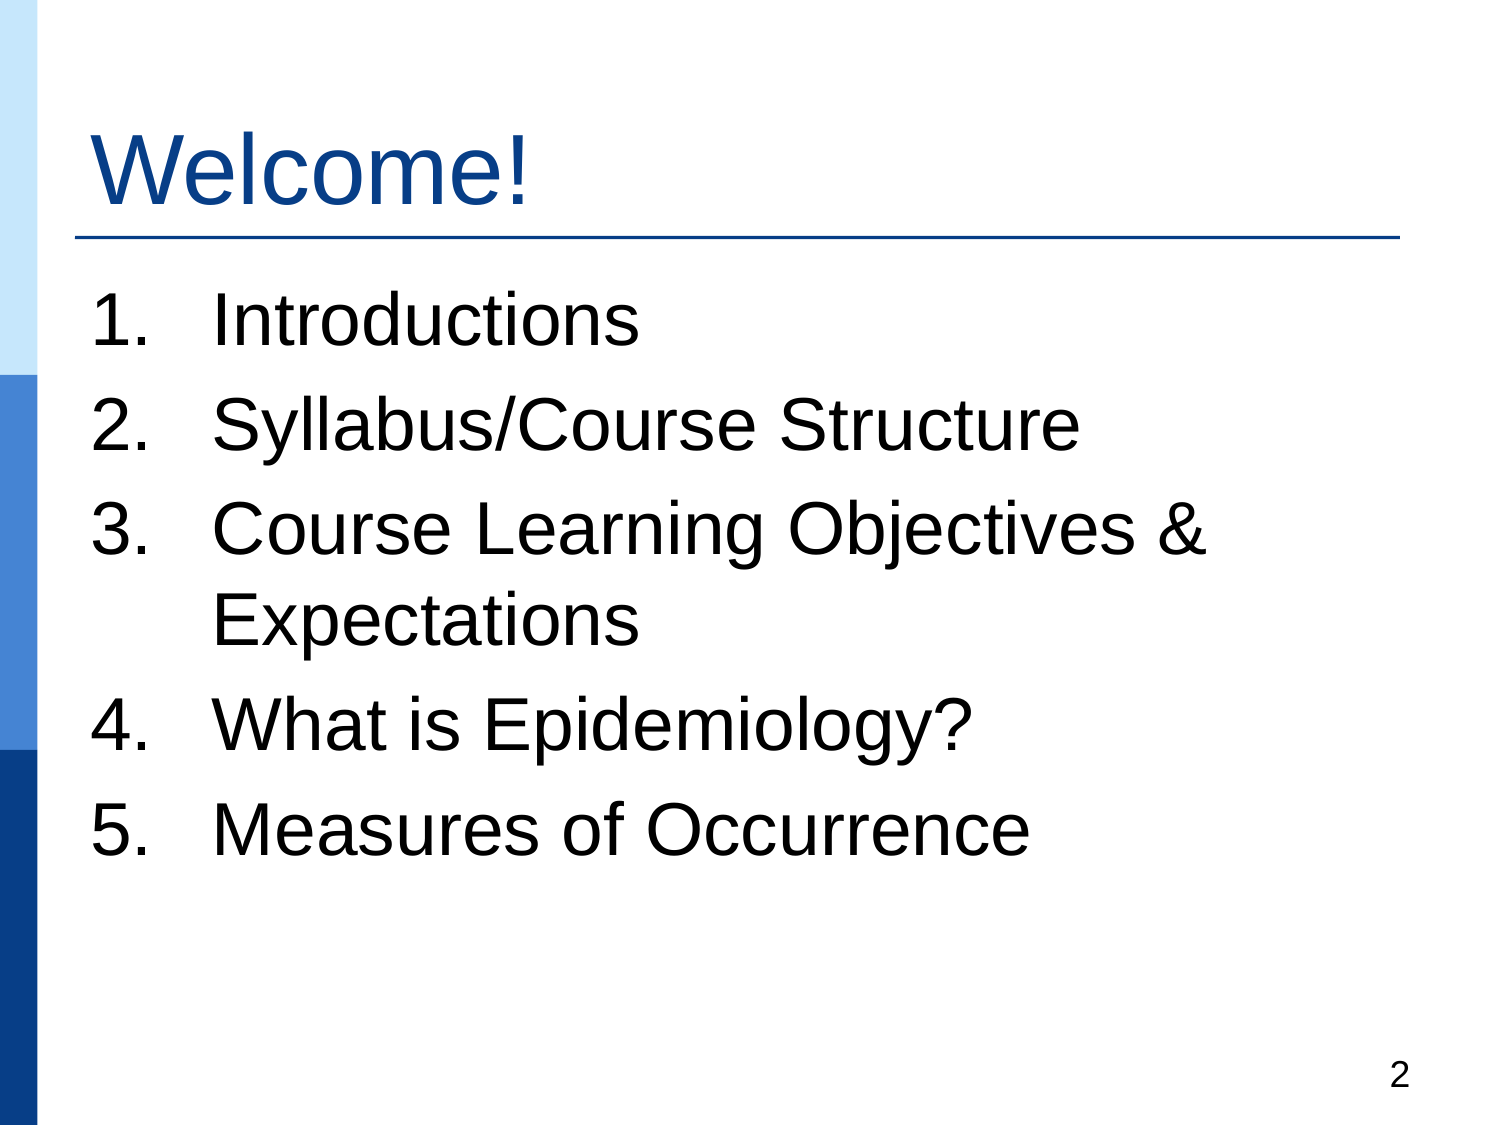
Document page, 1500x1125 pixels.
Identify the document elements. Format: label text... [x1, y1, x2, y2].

list Introductions Syllabus/Course Structure Course Learning Objectives & Expectations What is Epidemiology? Measures of Occurrence [74, 262, 1500, 1006]
title Welcome! [74, 45, 1426, 233]
slide_number 2 [1074, 1042, 1425, 1103]
